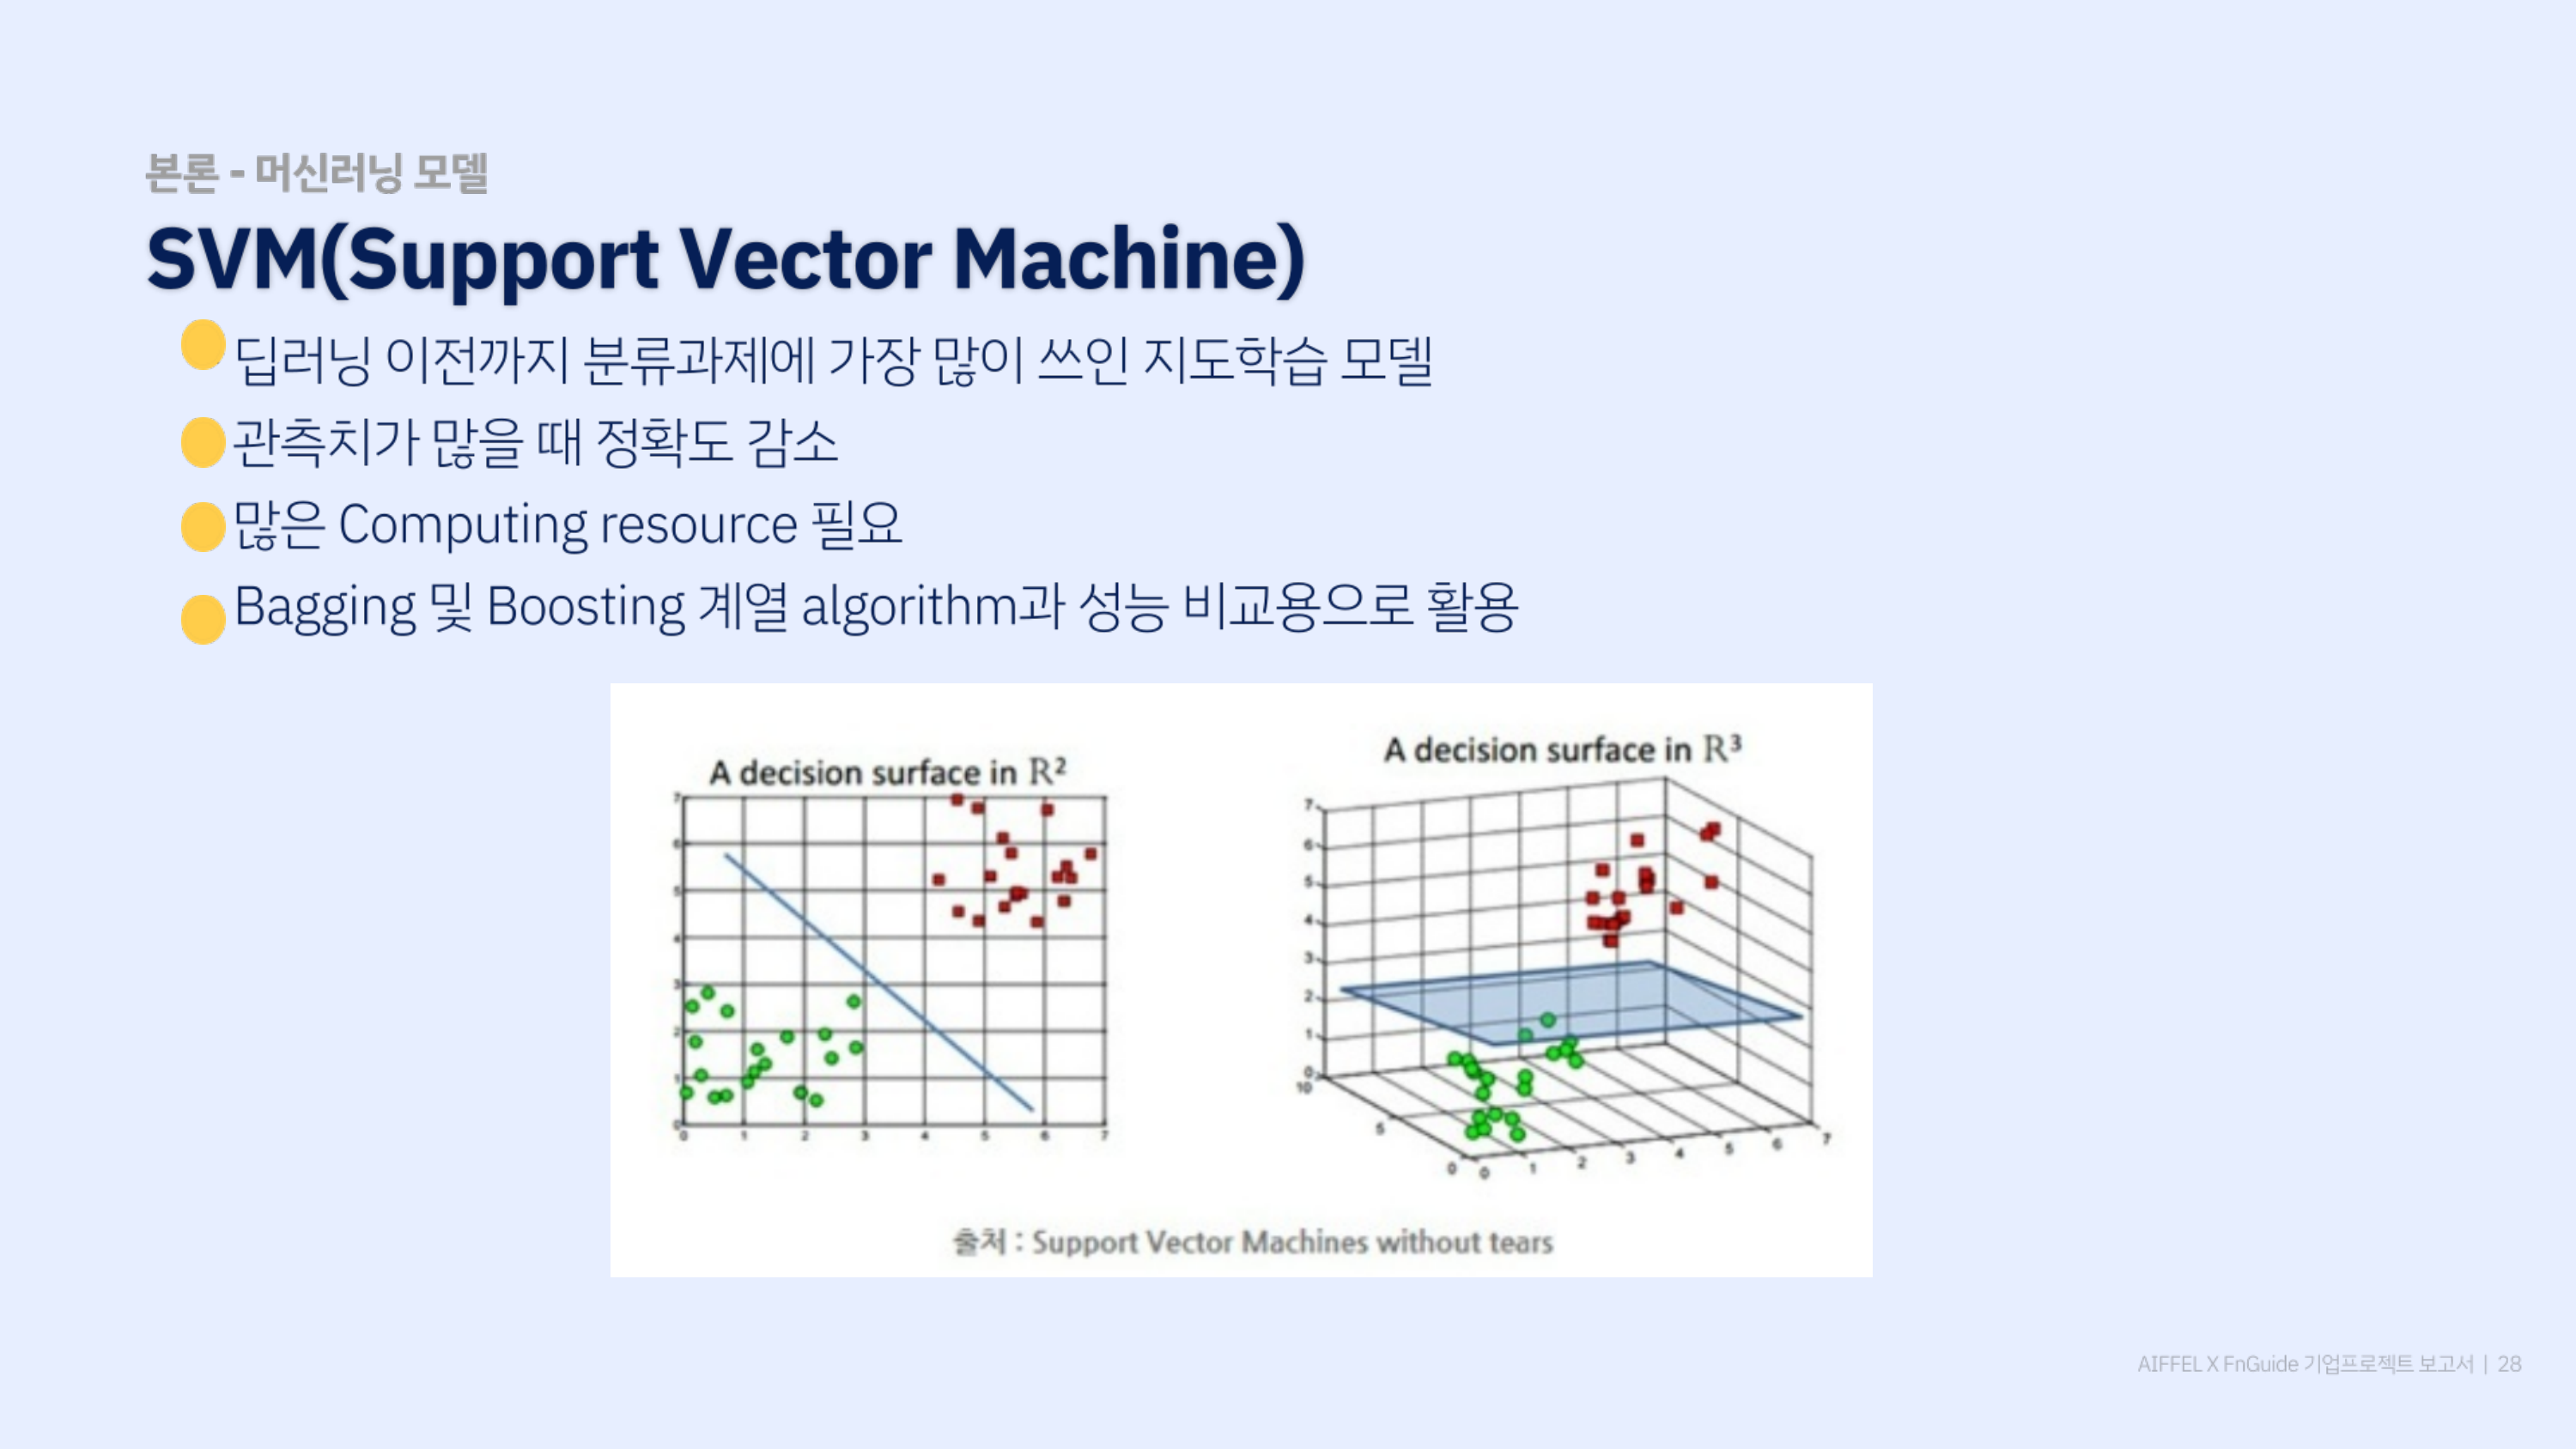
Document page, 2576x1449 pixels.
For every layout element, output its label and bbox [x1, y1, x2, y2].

picture [2018, 1344, 2532, 1392]
text_box [181, 417, 226, 468]
text_box [611, 683, 1874, 1278]
text_box [181, 502, 226, 552]
text_box [181, 319, 226, 370]
picture [67, 118, 1544, 662]
text_box [181, 595, 226, 646]
